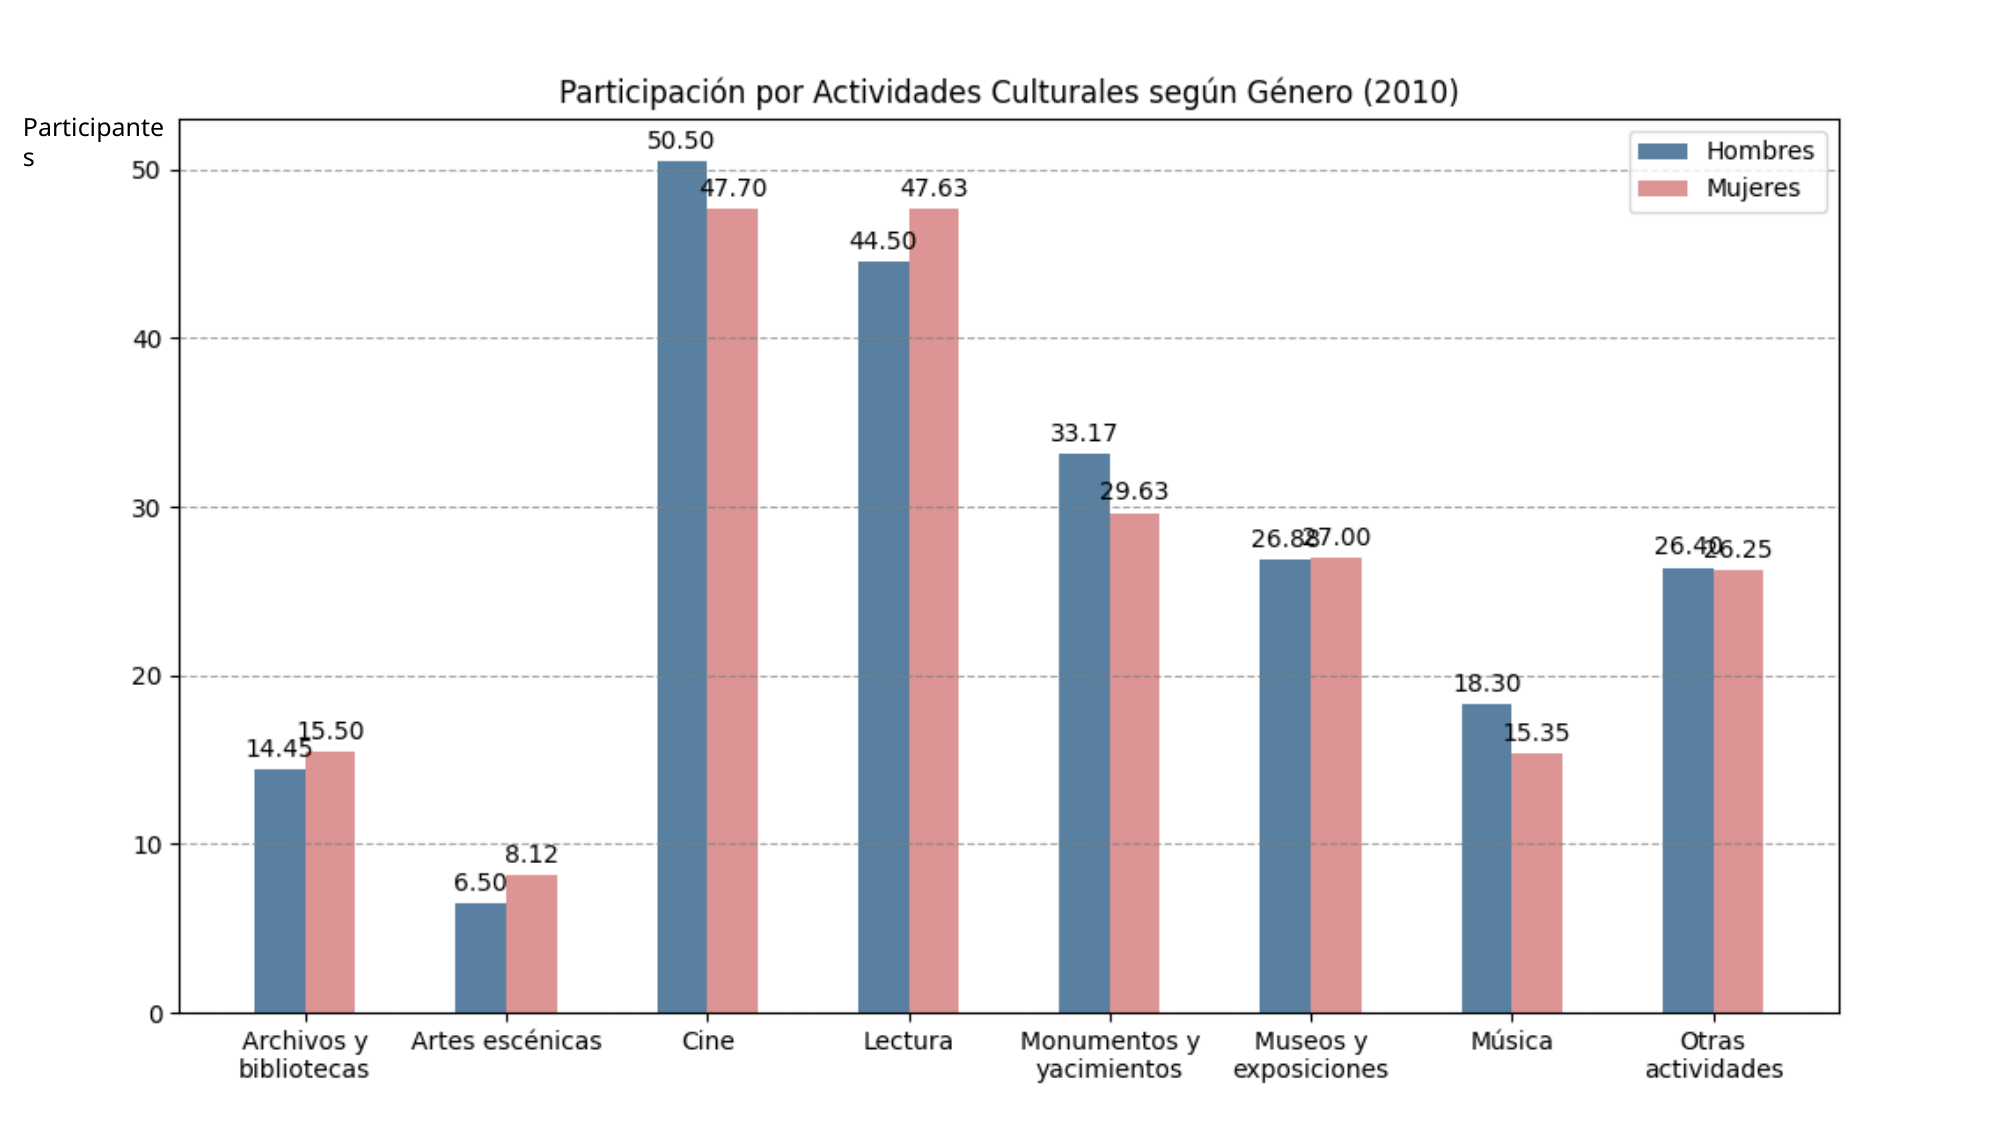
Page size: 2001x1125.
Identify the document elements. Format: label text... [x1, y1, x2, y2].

text_box Participantes [8, 104, 114, 179]
picture [114, 61, 1856, 1101]
